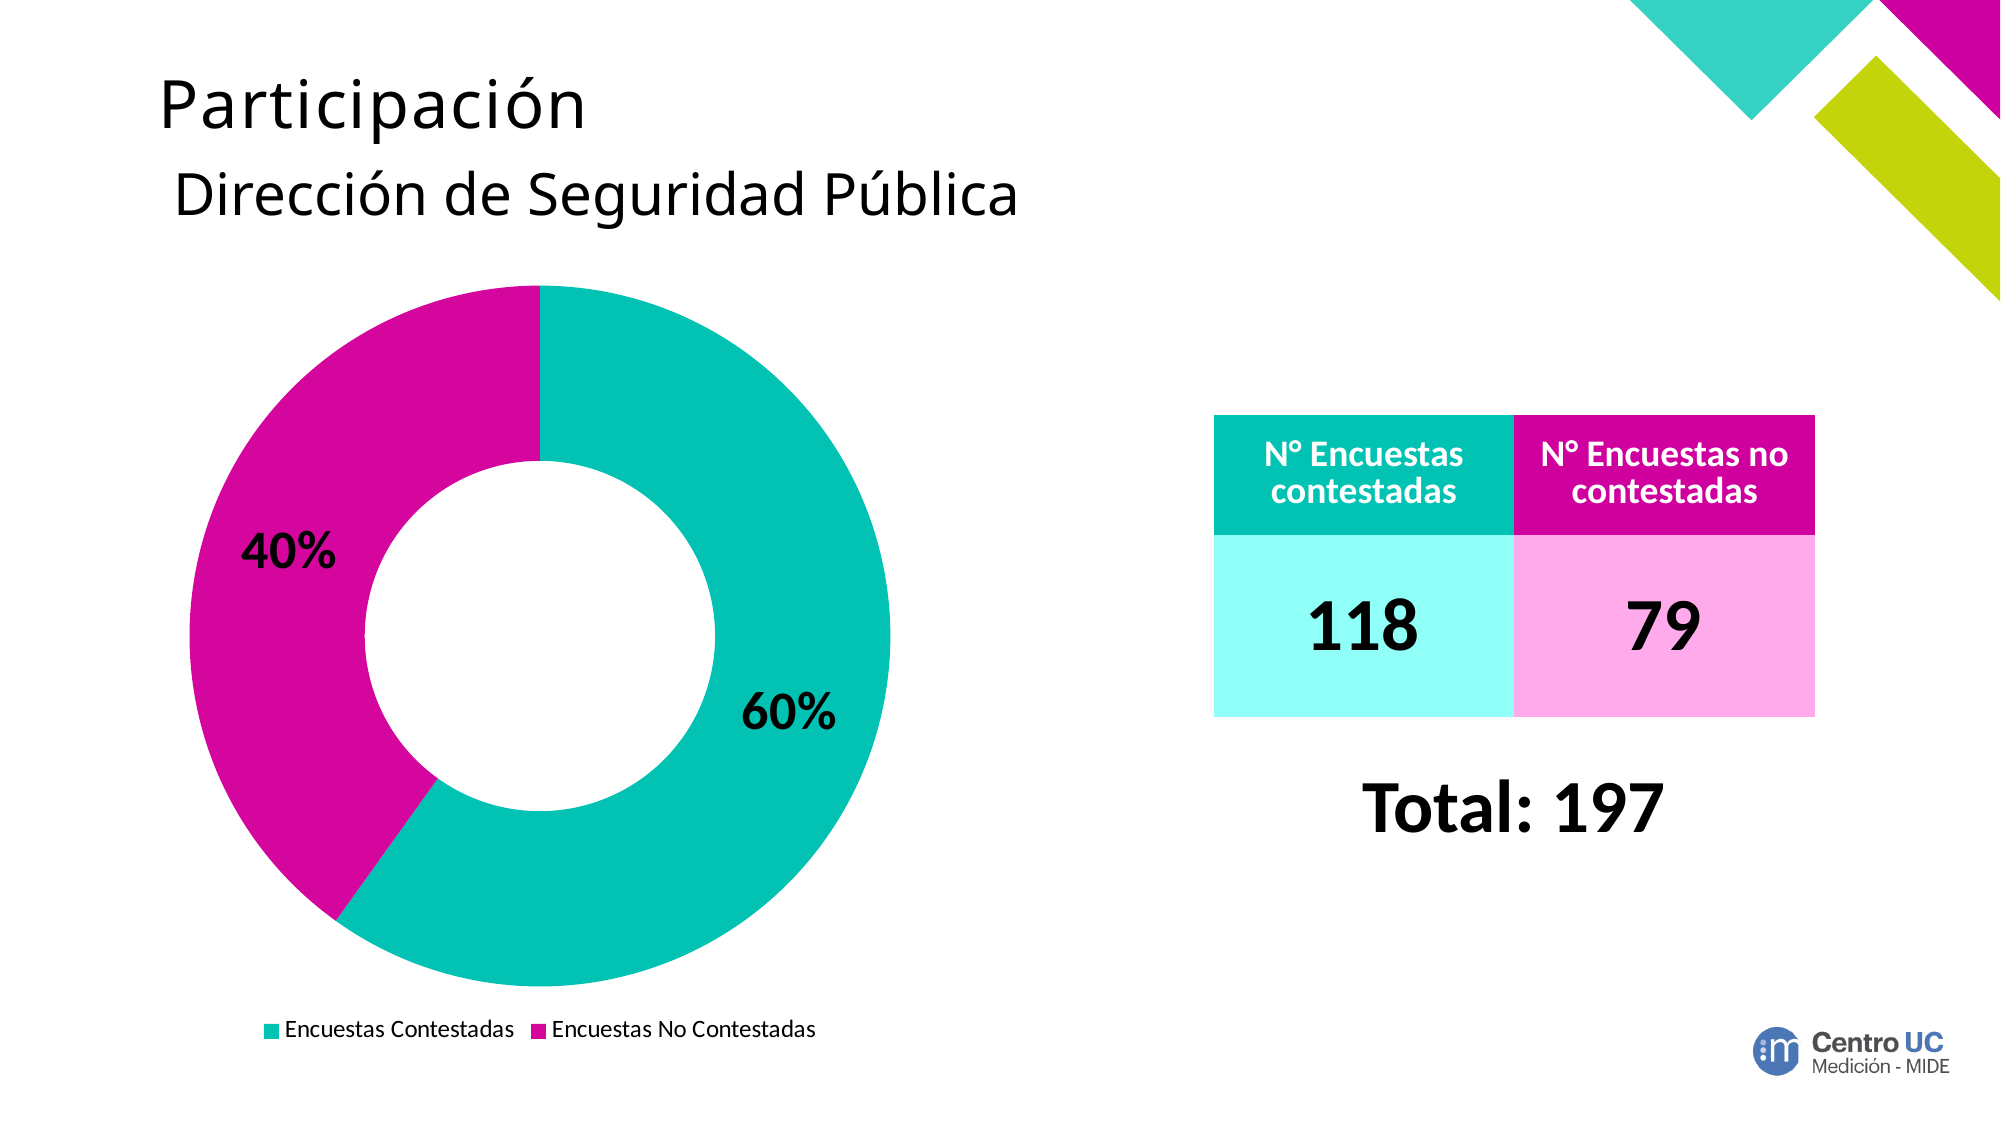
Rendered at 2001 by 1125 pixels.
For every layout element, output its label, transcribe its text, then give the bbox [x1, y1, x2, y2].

list Dirección de Seguridad Pública [158, 157, 1626, 302]
list 79 [1514, 535, 1813, 717]
picture [1753, 1025, 1951, 1077]
chart [149, 269, 930, 1050]
title Participación [158, 71, 1000, 157]
list 118 [1213, 535, 1512, 717]
list Total: 197 [1213, 717, 1816, 900]
